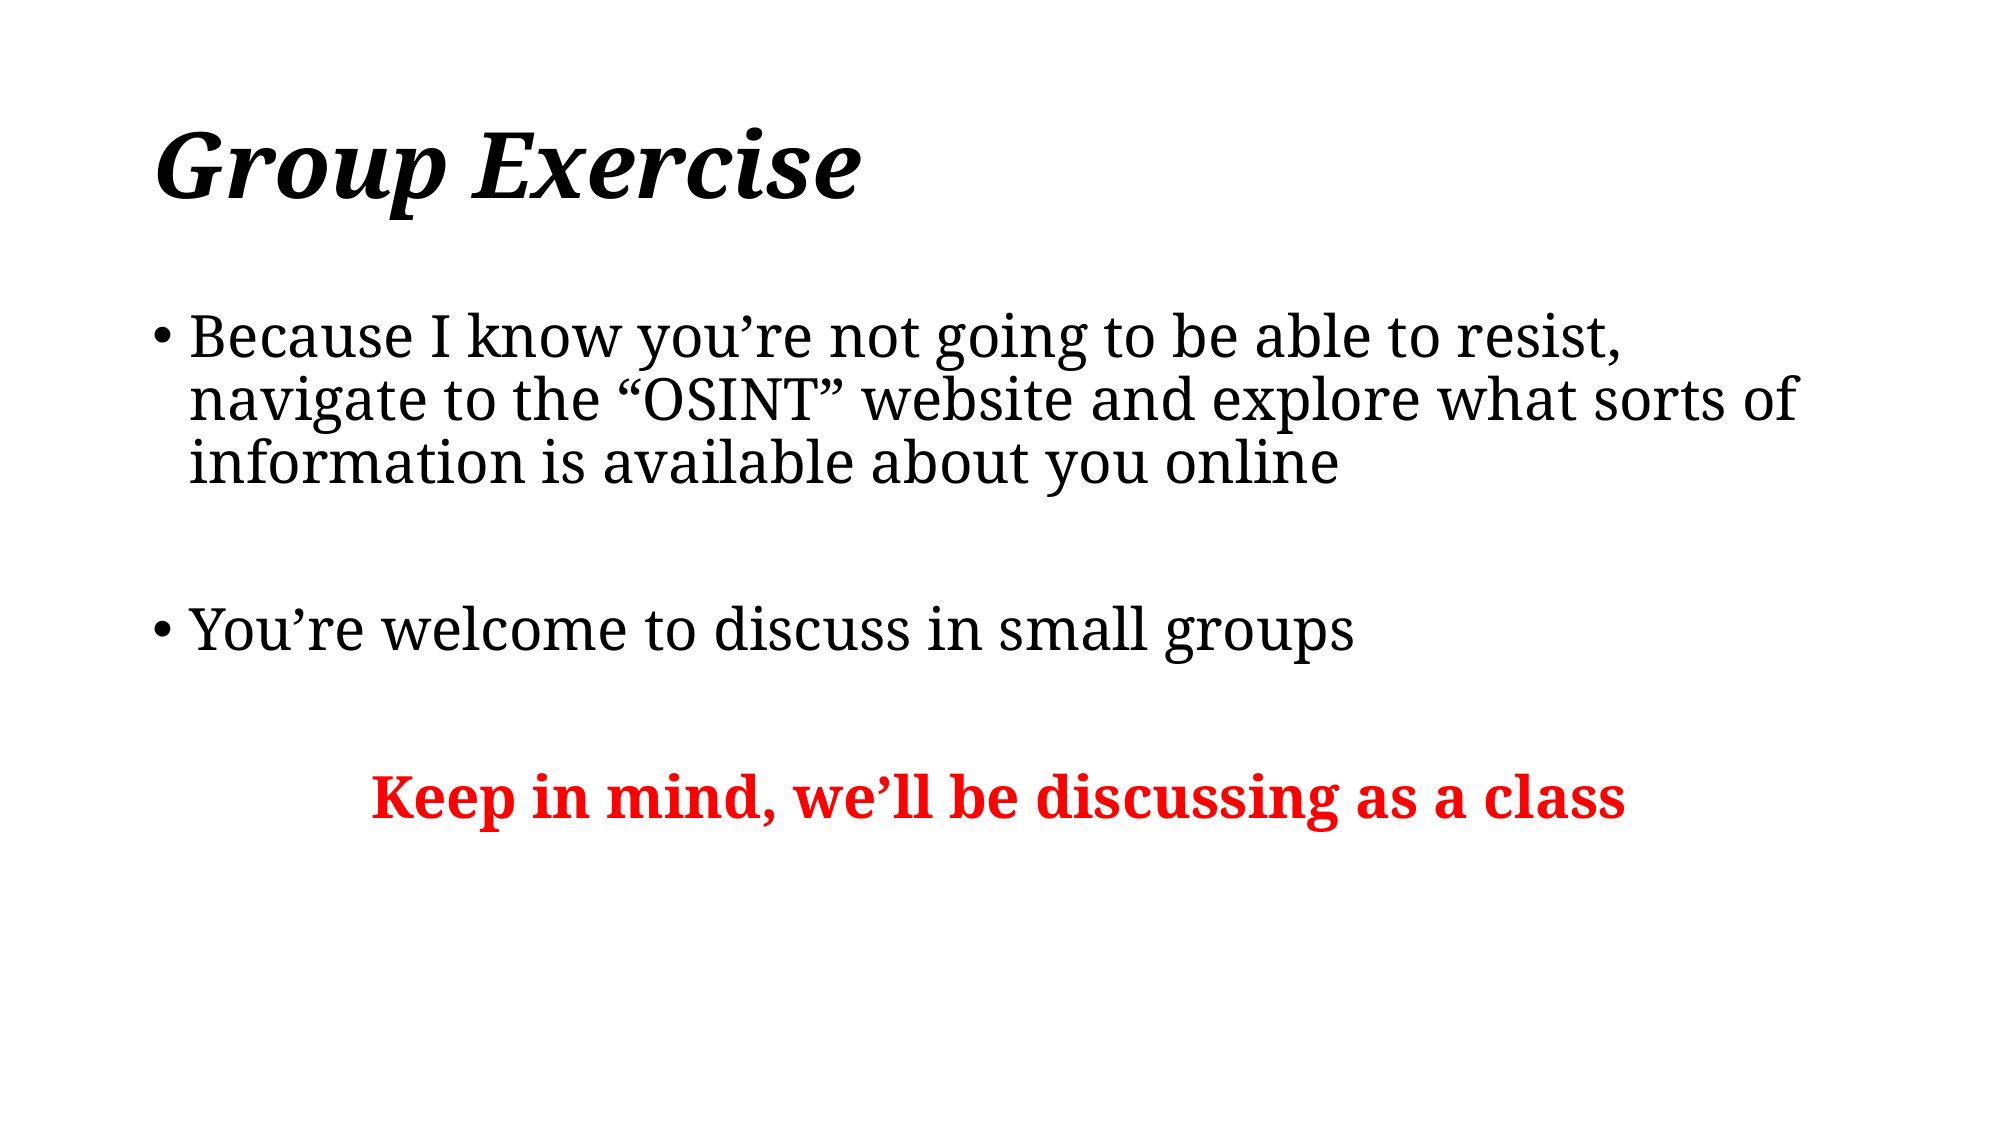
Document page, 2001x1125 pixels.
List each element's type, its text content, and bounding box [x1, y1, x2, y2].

title Group Exercise [137, 59, 1863, 278]
list Because I know you’re not going to be able to resist, navigate to the “OSINT” website and explore what sorts of information is available about you online You’re welcome to discuss in small groups Keep in mind, we’ll be discussing as a class [137, 299, 1863, 1014]
